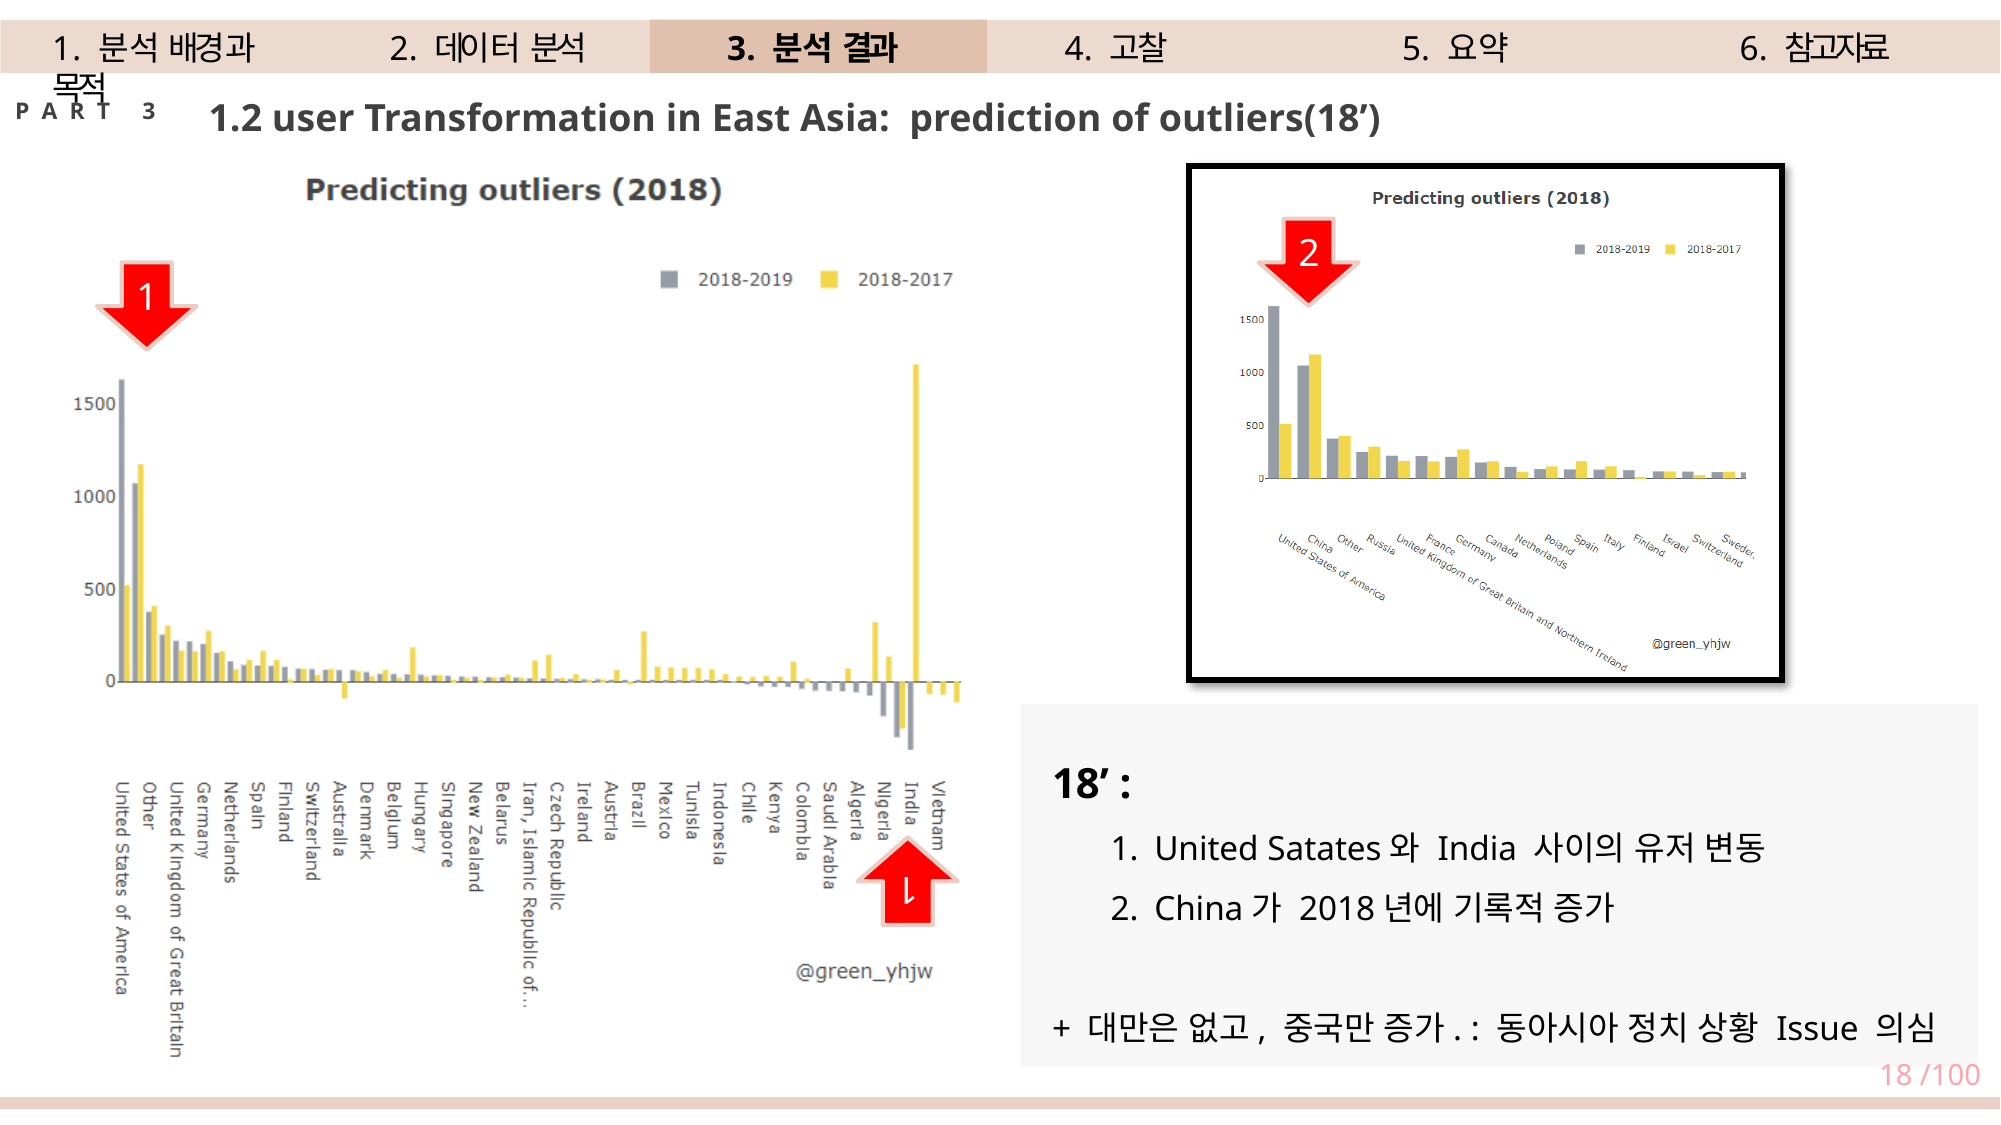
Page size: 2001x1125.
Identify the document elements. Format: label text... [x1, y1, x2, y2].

text_box 2. 데이터 분석 [387, 25, 648, 68]
picture [1192, 168, 1780, 678]
text_box 3. 분석 결과 [724, 25, 985, 68]
slide_number 18 /100 [1850, 1056, 1982, 1092]
text_box 1.2 user Transformation in East Asia: prediction of outliers(18’) [196, 91, 1803, 139]
text_box 18’ : United Satates와 India 사이의 유저 변동 China가 2018년에 기록적 증가 + 대만은 없고, 중국만 증가. : 동아시아 정치 상황 Issue 의심 [1037, 724, 1974, 1055]
text_box 6. 참고자료 [1737, 25, 1998, 68]
text_box 5. 요약 [1399, 25, 1660, 68]
text_box 1. 분석 배경과 목적 [49, 25, 310, 107]
text_box 4. 고찰 [1062, 25, 1323, 68]
text_box [649, 19, 987, 73]
text_box [1020, 703, 1978, 1067]
picture [72, 138, 994, 1068]
text_box P A R T 3 [12, 94, 157, 124]
